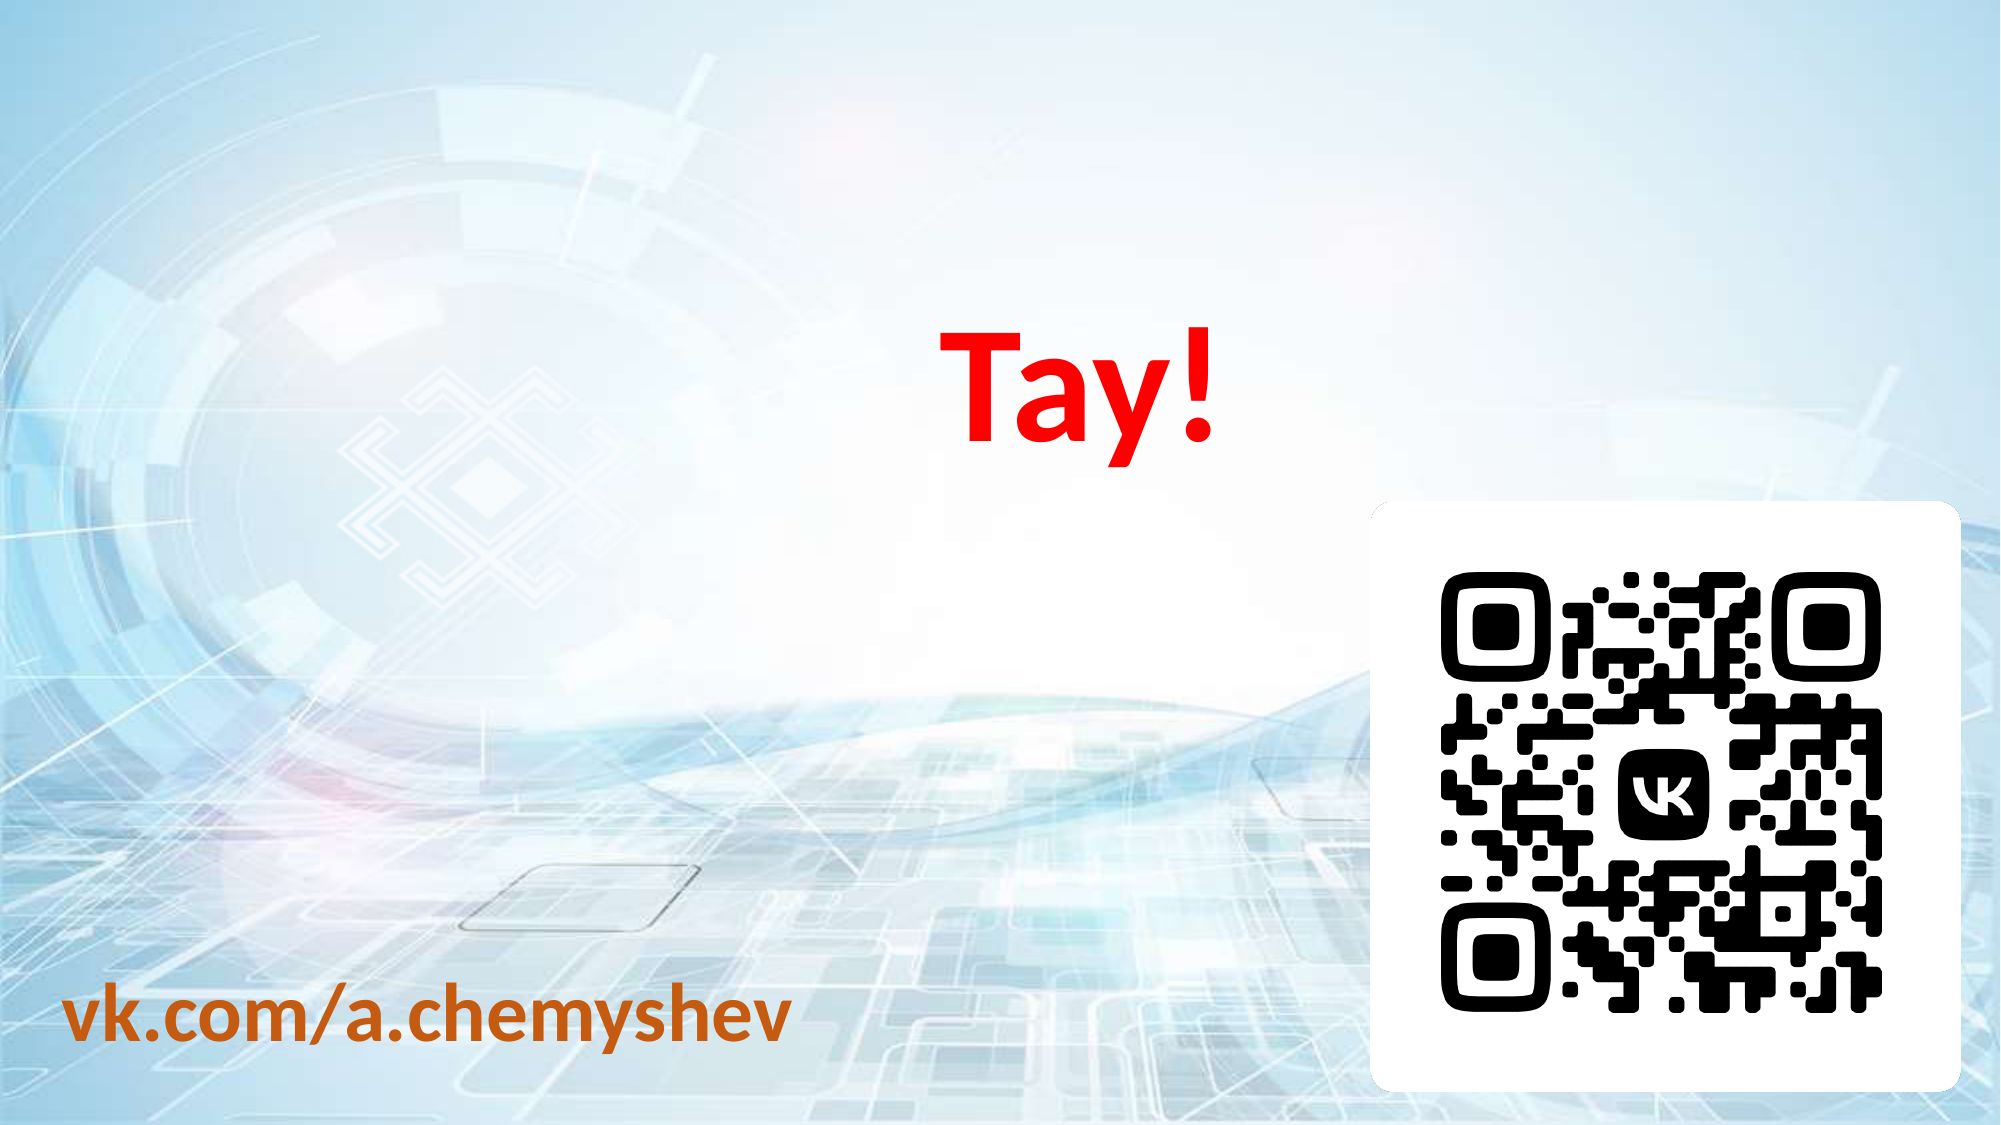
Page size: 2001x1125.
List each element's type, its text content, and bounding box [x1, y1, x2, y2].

text_box Тау! [735, 267, 1431, 483]
text_box vk.com/a.chemyshev [47, 950, 855, 1066]
picture [0, 0, 2001, 1125]
